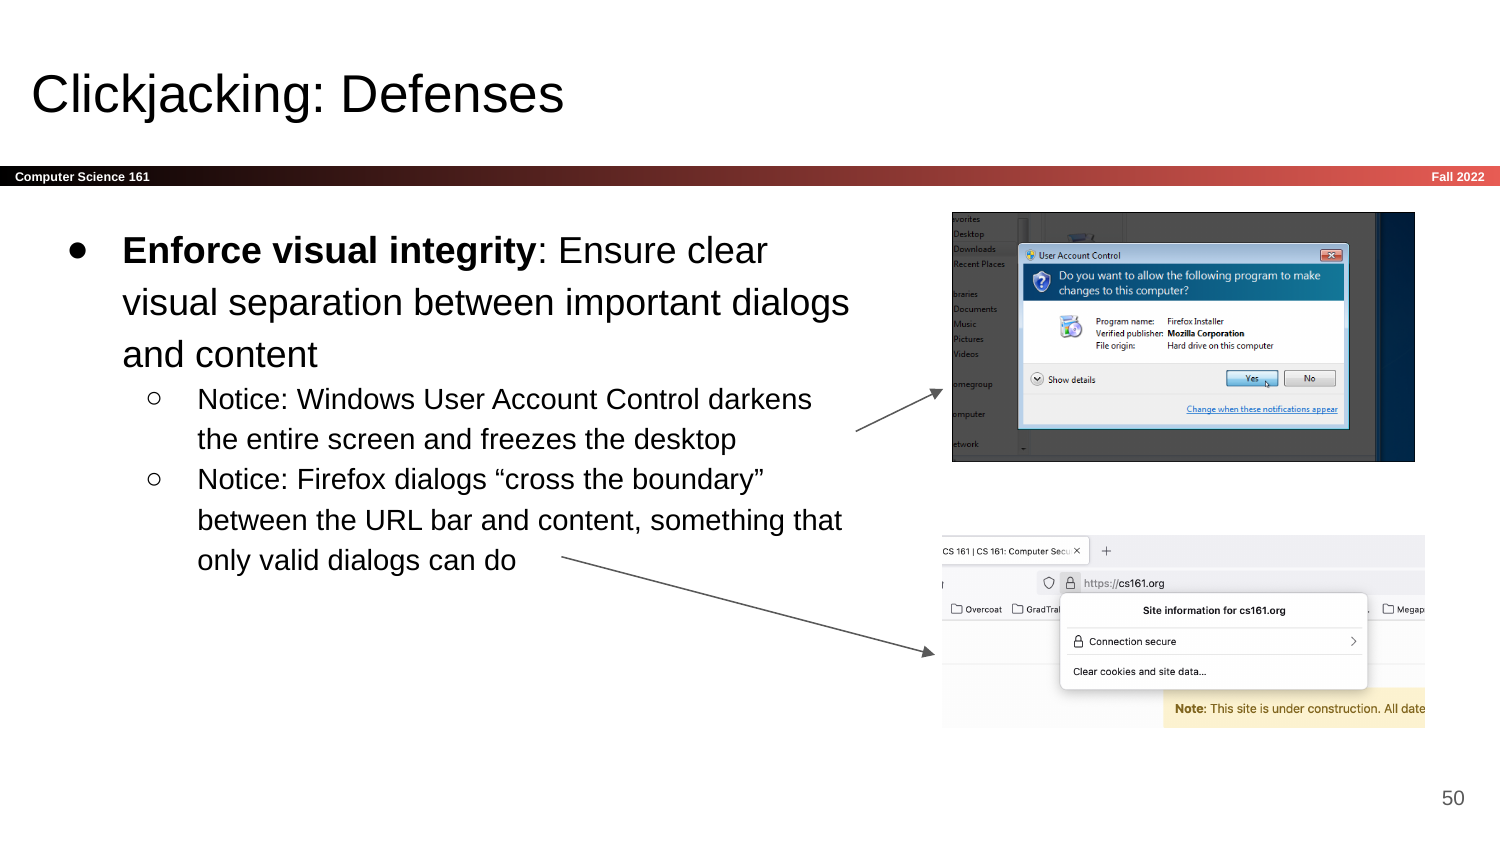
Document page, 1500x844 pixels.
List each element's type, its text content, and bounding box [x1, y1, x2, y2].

slide_number ‹#› [1389, 764, 1480, 830]
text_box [855, 388, 944, 432]
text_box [561, 556, 936, 656]
picture [952, 212, 1415, 462]
picture [942, 535, 1426, 728]
title Clickjacking: Defenses [16, 44, 1415, 139]
list Enforce visual integrity: Ensure clear visual separation between important dialogs and content Notice: Windows User Account Control darkens the entire screen and freezes the desktop Notice: Firefox dialogs “cross the boundary” between the URL bar and content, something that only valid dialogs can do [32, 204, 877, 823]
